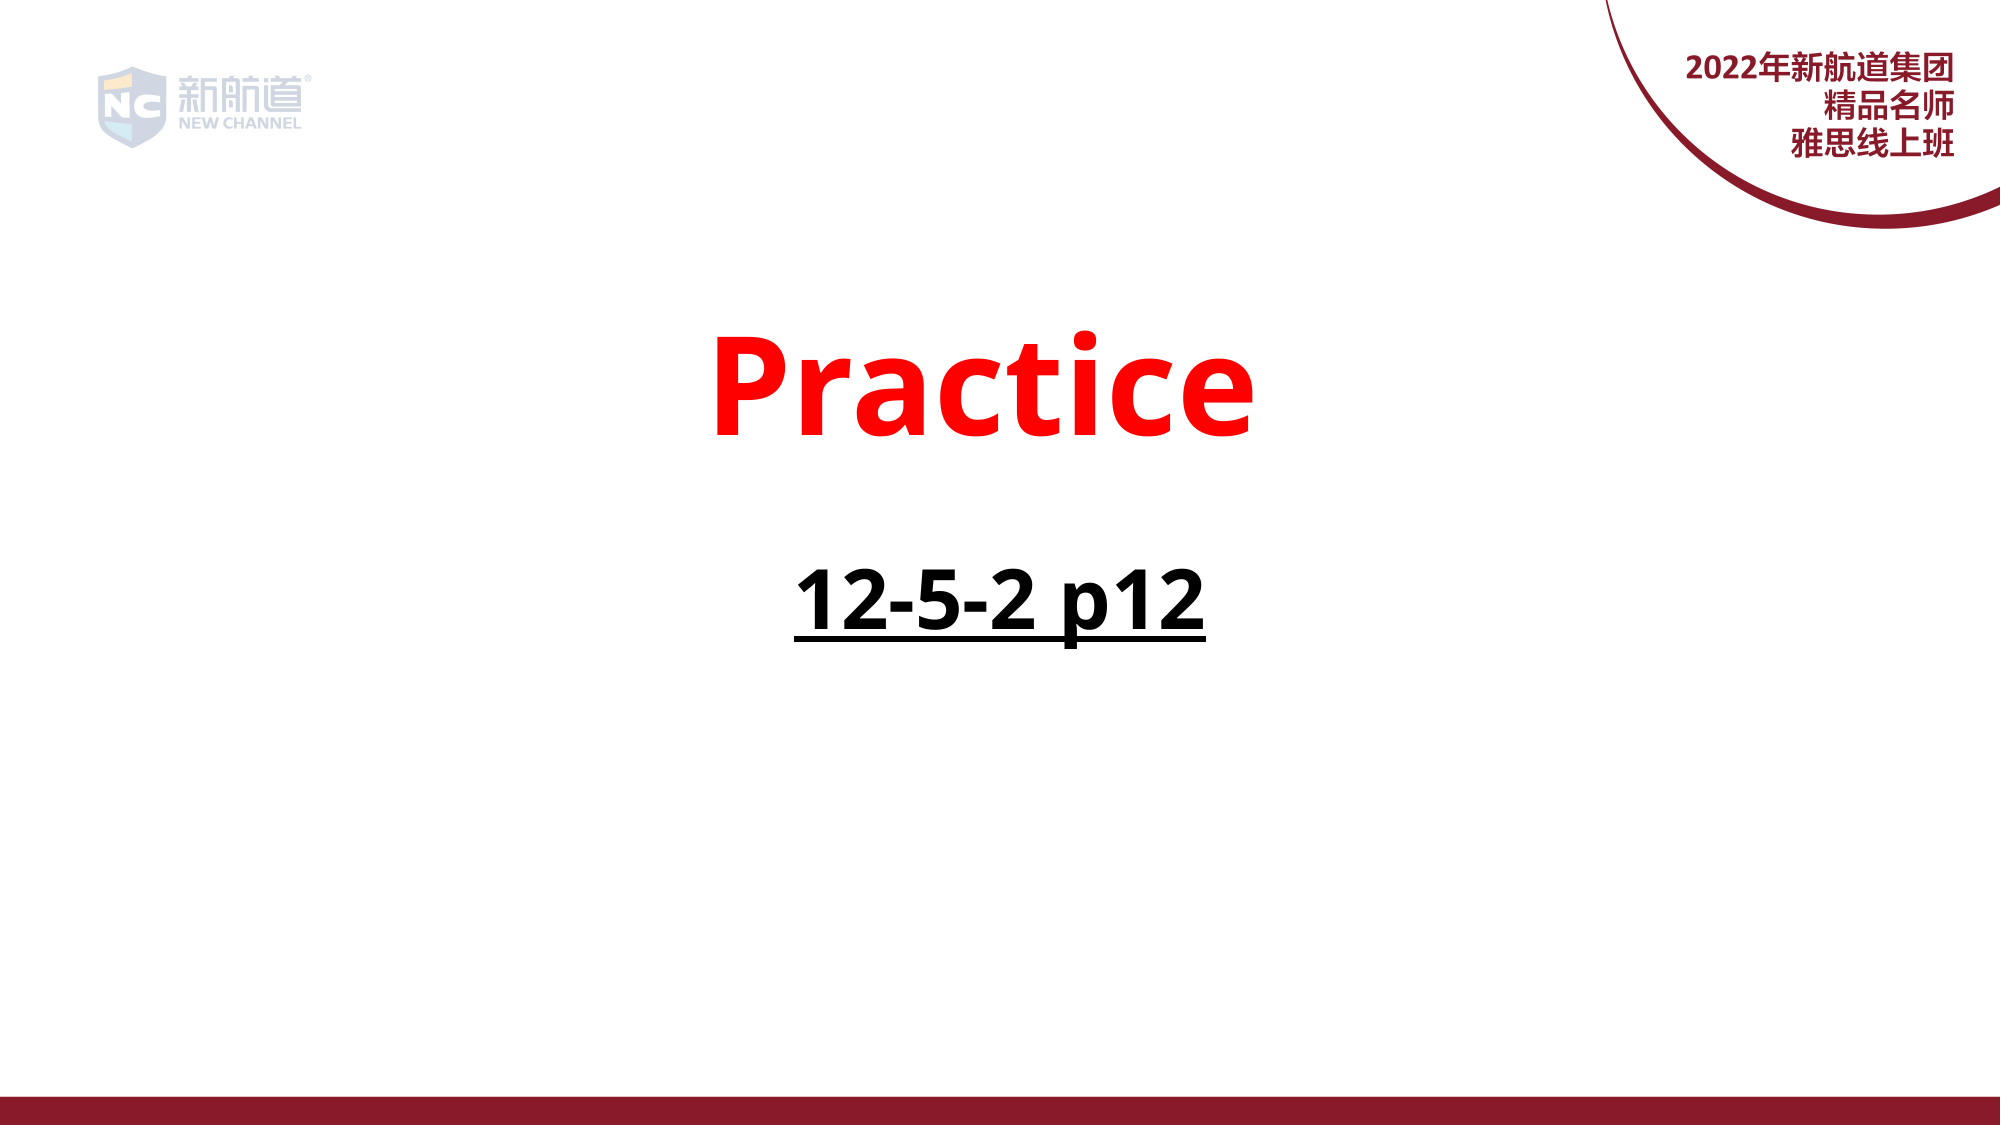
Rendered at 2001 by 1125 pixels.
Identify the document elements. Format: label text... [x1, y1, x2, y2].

picture [0, 0, 2000, 1125]
list 12-5-2 p12 [137, 549, 1863, 1014]
title Practice [137, 281, 1863, 500]
